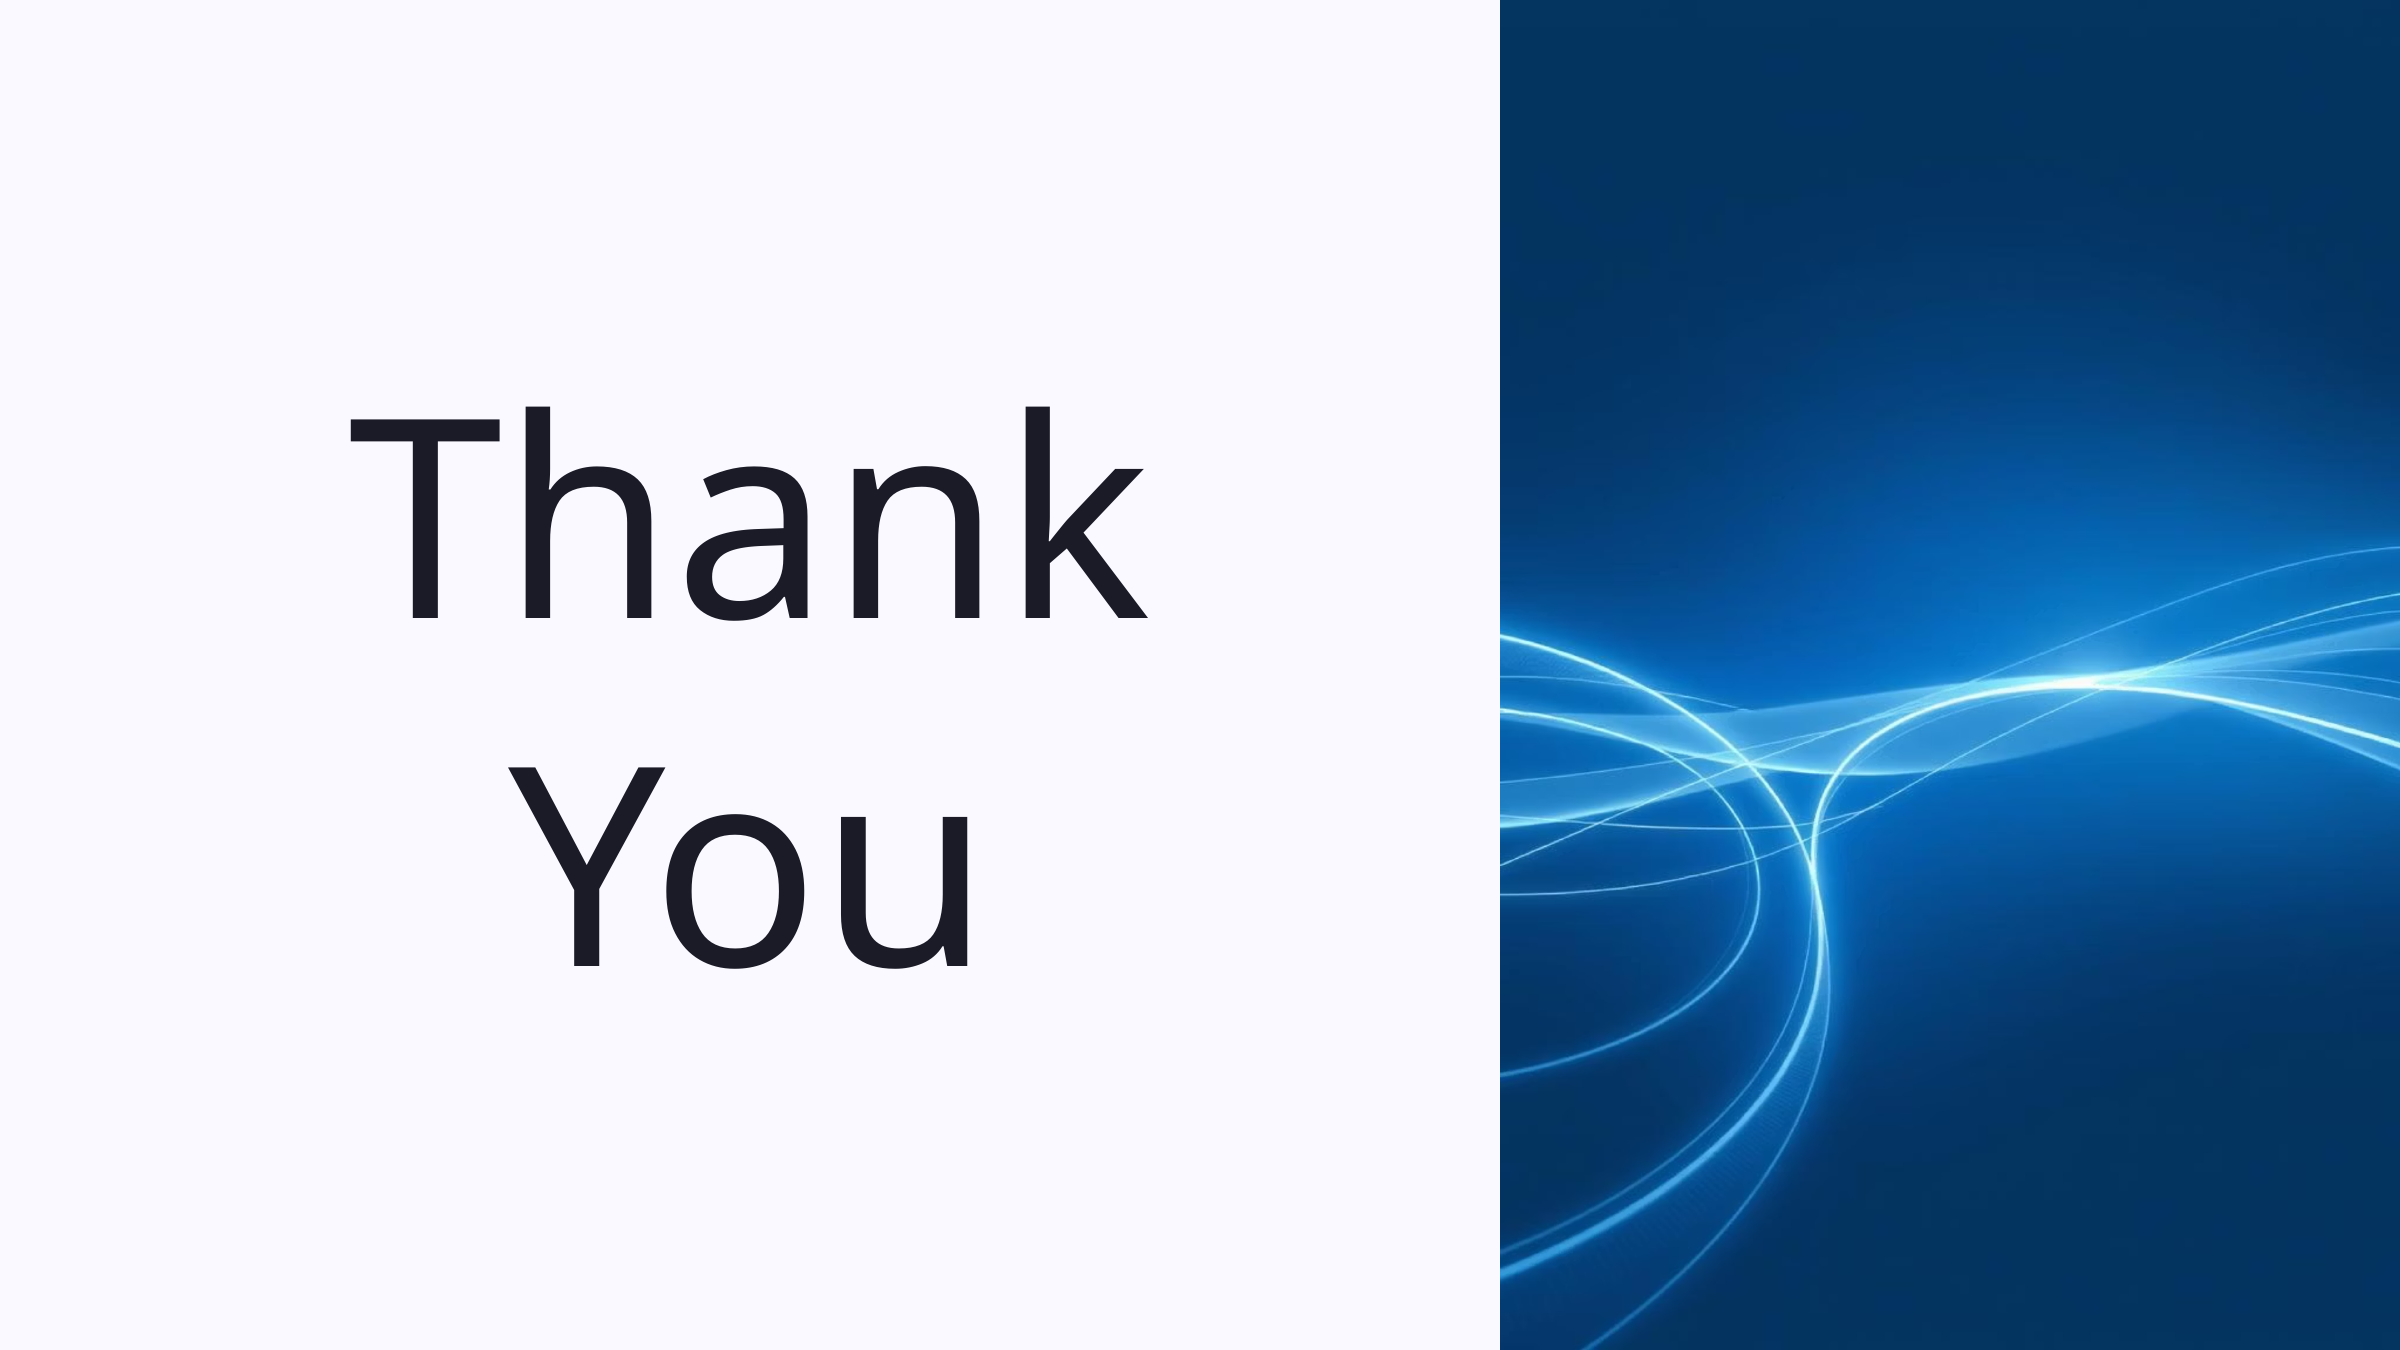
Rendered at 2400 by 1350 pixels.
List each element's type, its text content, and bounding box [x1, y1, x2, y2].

picture [1499, 0, 2400, 1350]
text_box Thank You [130, 326, 1370, 1024]
